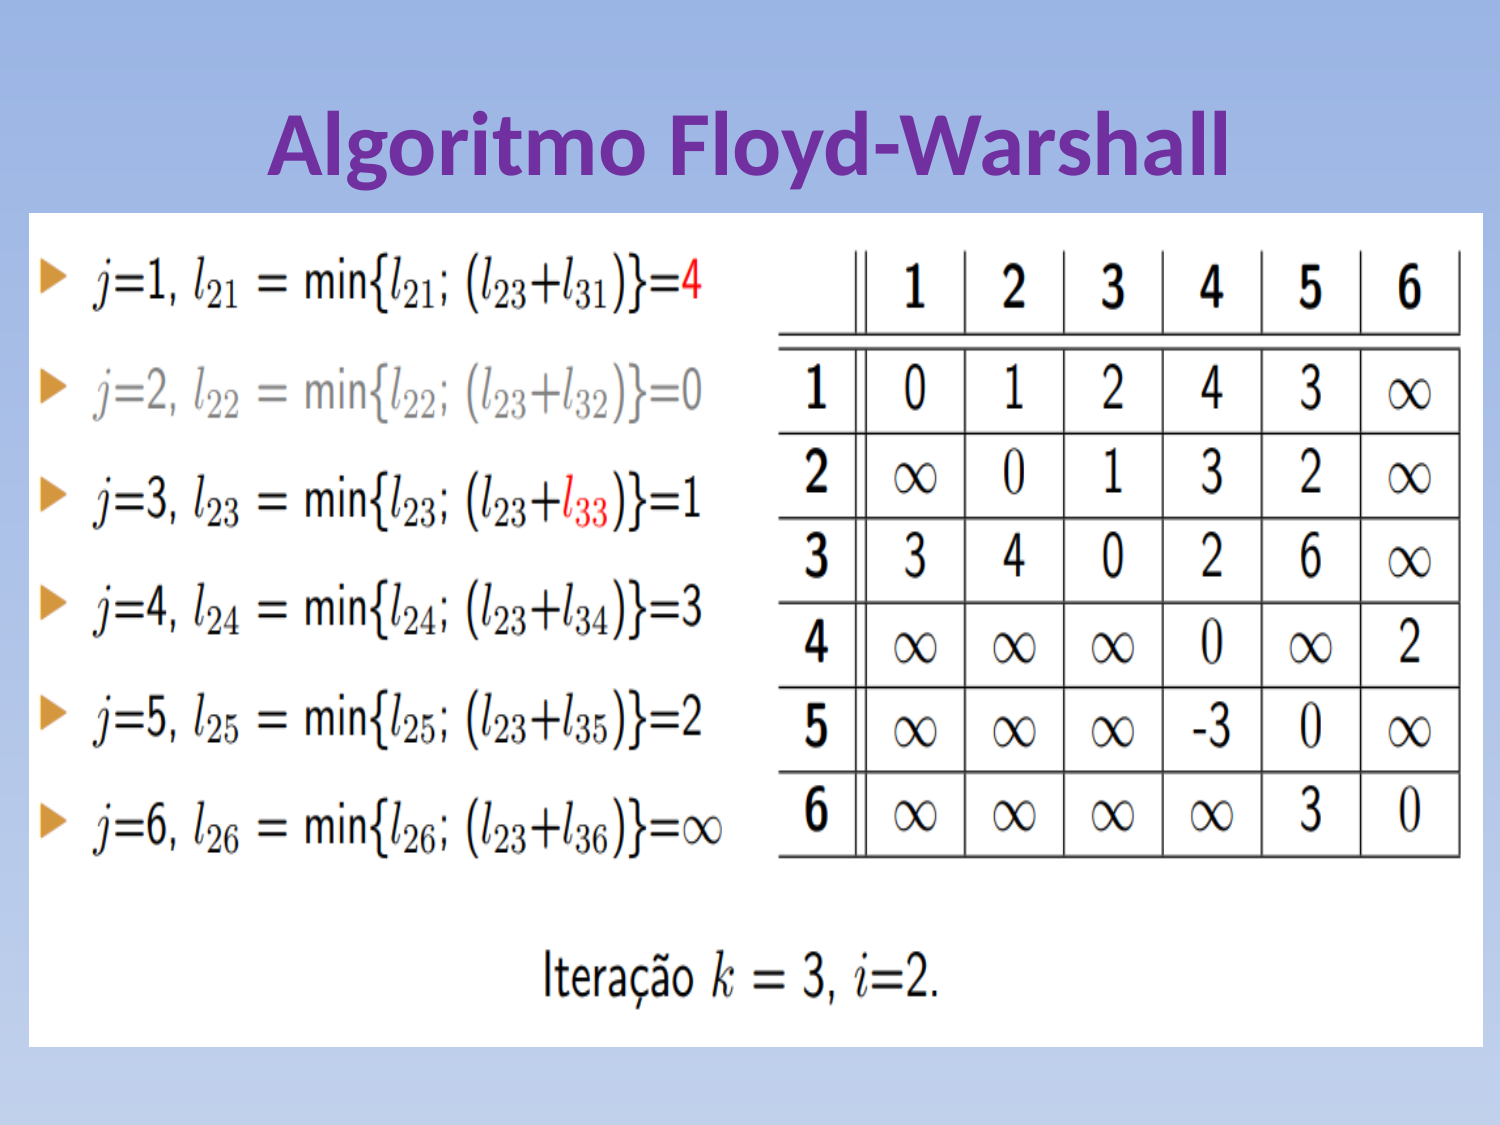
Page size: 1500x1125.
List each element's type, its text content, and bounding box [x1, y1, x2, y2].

picture [29, 212, 1483, 1047]
title Algoritmo Floyd-Warshall [75, 45, 1425, 211]
